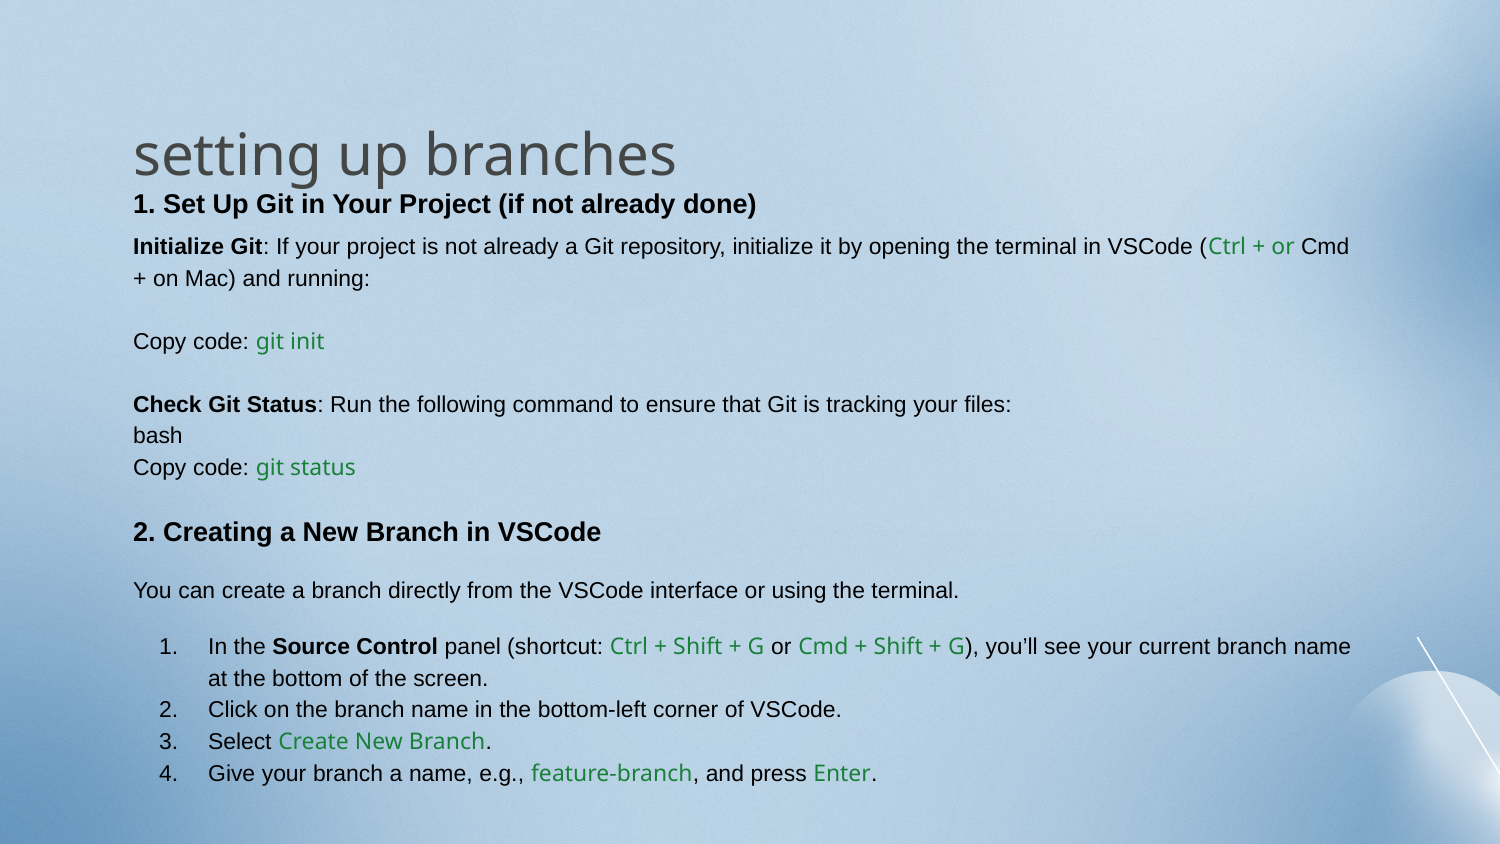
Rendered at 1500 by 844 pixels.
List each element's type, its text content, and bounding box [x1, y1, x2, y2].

title setting up branches [118, 72, 1382, 166]
picture [0, 0, 1500, 844]
list 1. Set Up Git in Your Project (if not already done) Initialize Git: If your project is not already a Git repository, initialize it by opening the terminal in VSCode (Ctrl + or Cmd + on Mac) and running: Copy code: git init Check Git Status: Run the following command to ensure that Git is tracking your files: bash Copy code: git status 2. Creating a New Branch in VSCode You can create a branch directly from the VSCode interface or using the terminal. In the Source Control panel (shortcut: Ctrl + Shift + G or Cmd + Shift + G), you’ll see your current branch name at the bottom of the screen. Click on the branch name in the bottom-left corner of VSCode. Select Create New Branch. Give your branch a name, e.g., feature-branch, and press Enter. [118, 166, 1382, 819]
